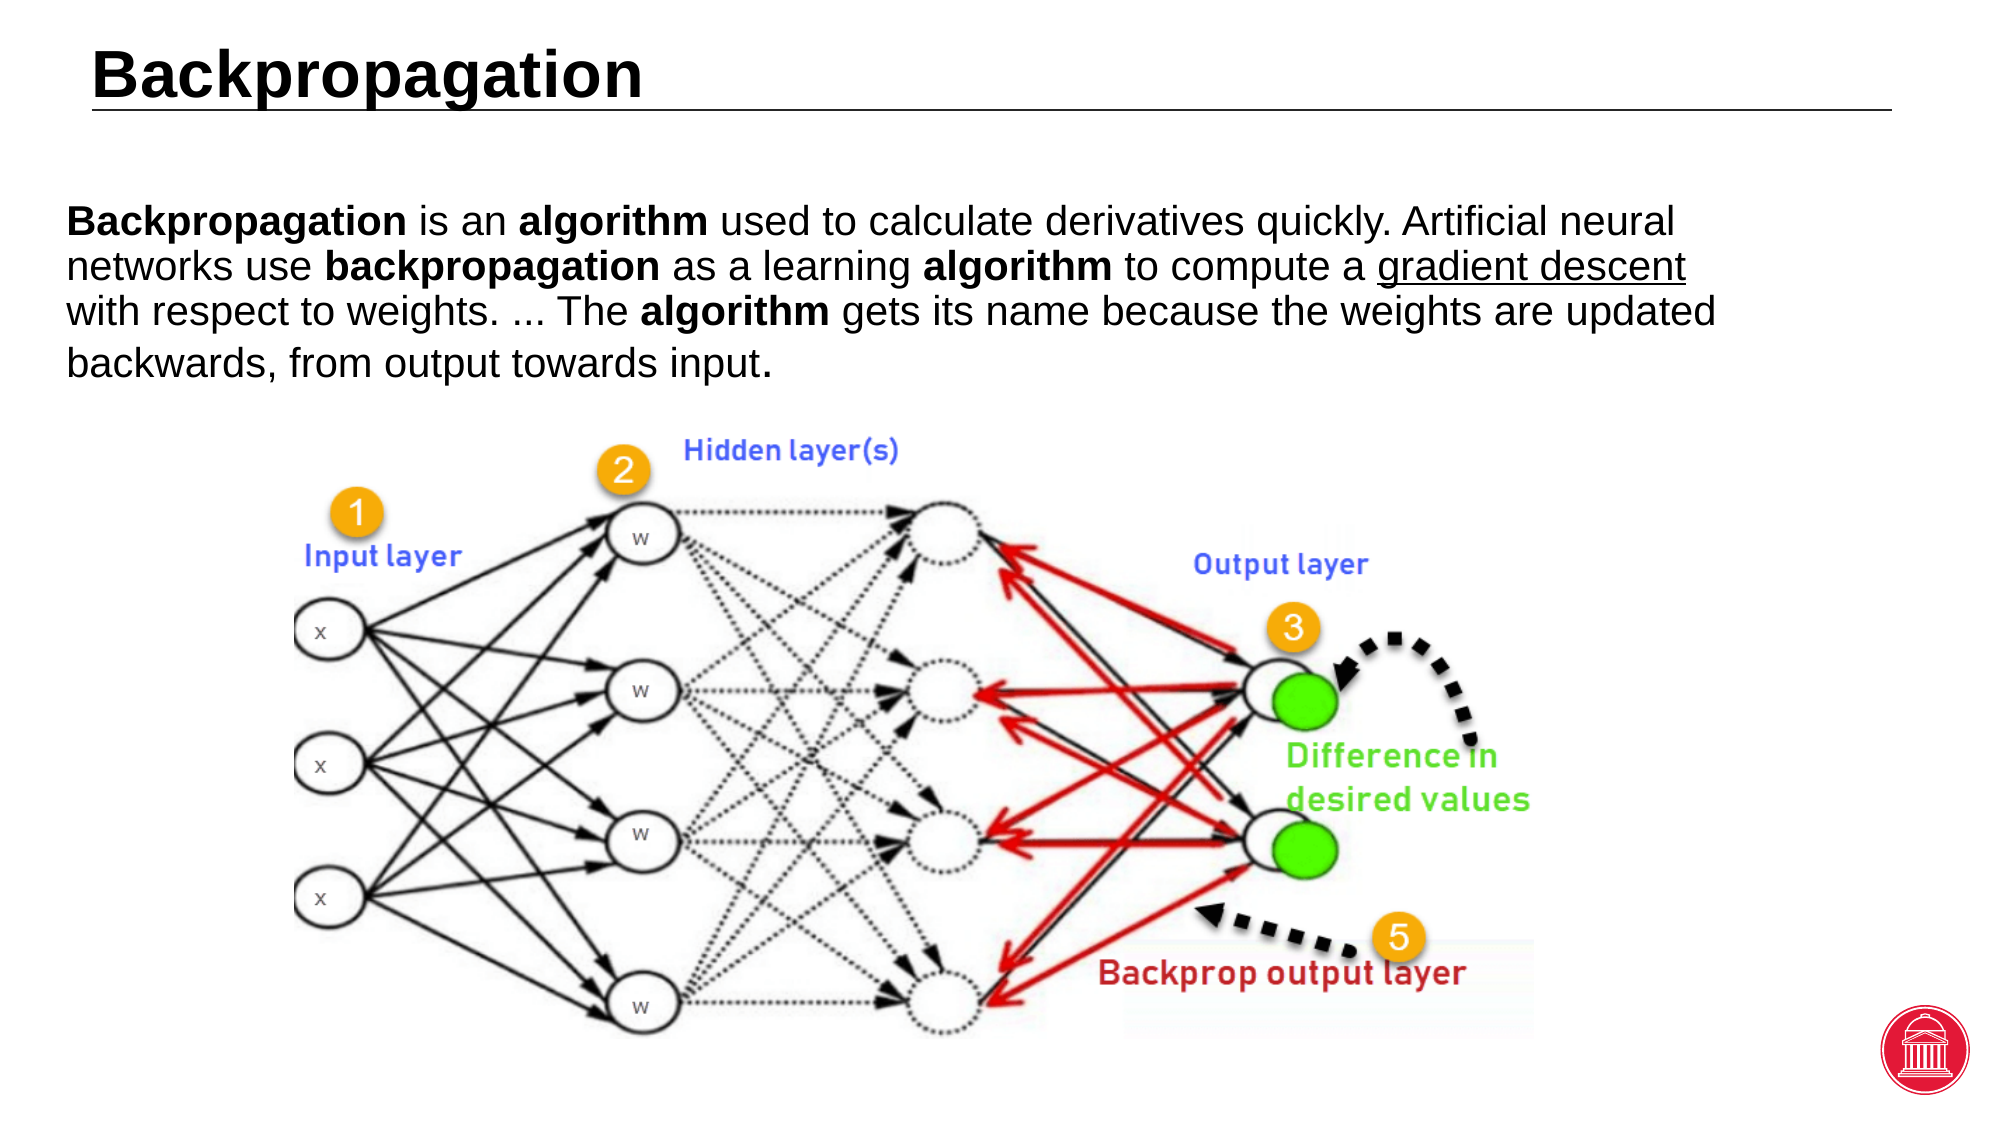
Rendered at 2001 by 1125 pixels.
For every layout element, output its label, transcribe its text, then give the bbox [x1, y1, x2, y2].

picture [294, 430, 1534, 1039]
title Backpropagation [91, 42, 1892, 110]
list Backpropagation is an algorithm used to calculate derivatives quickly. Artificial neural networks use backpropagation as a learning algorithm to compute a gradient descent with respect to weights. ... The algorithm gets its name because the weights are updated backwards, from output towards input. [51, 175, 1777, 483]
